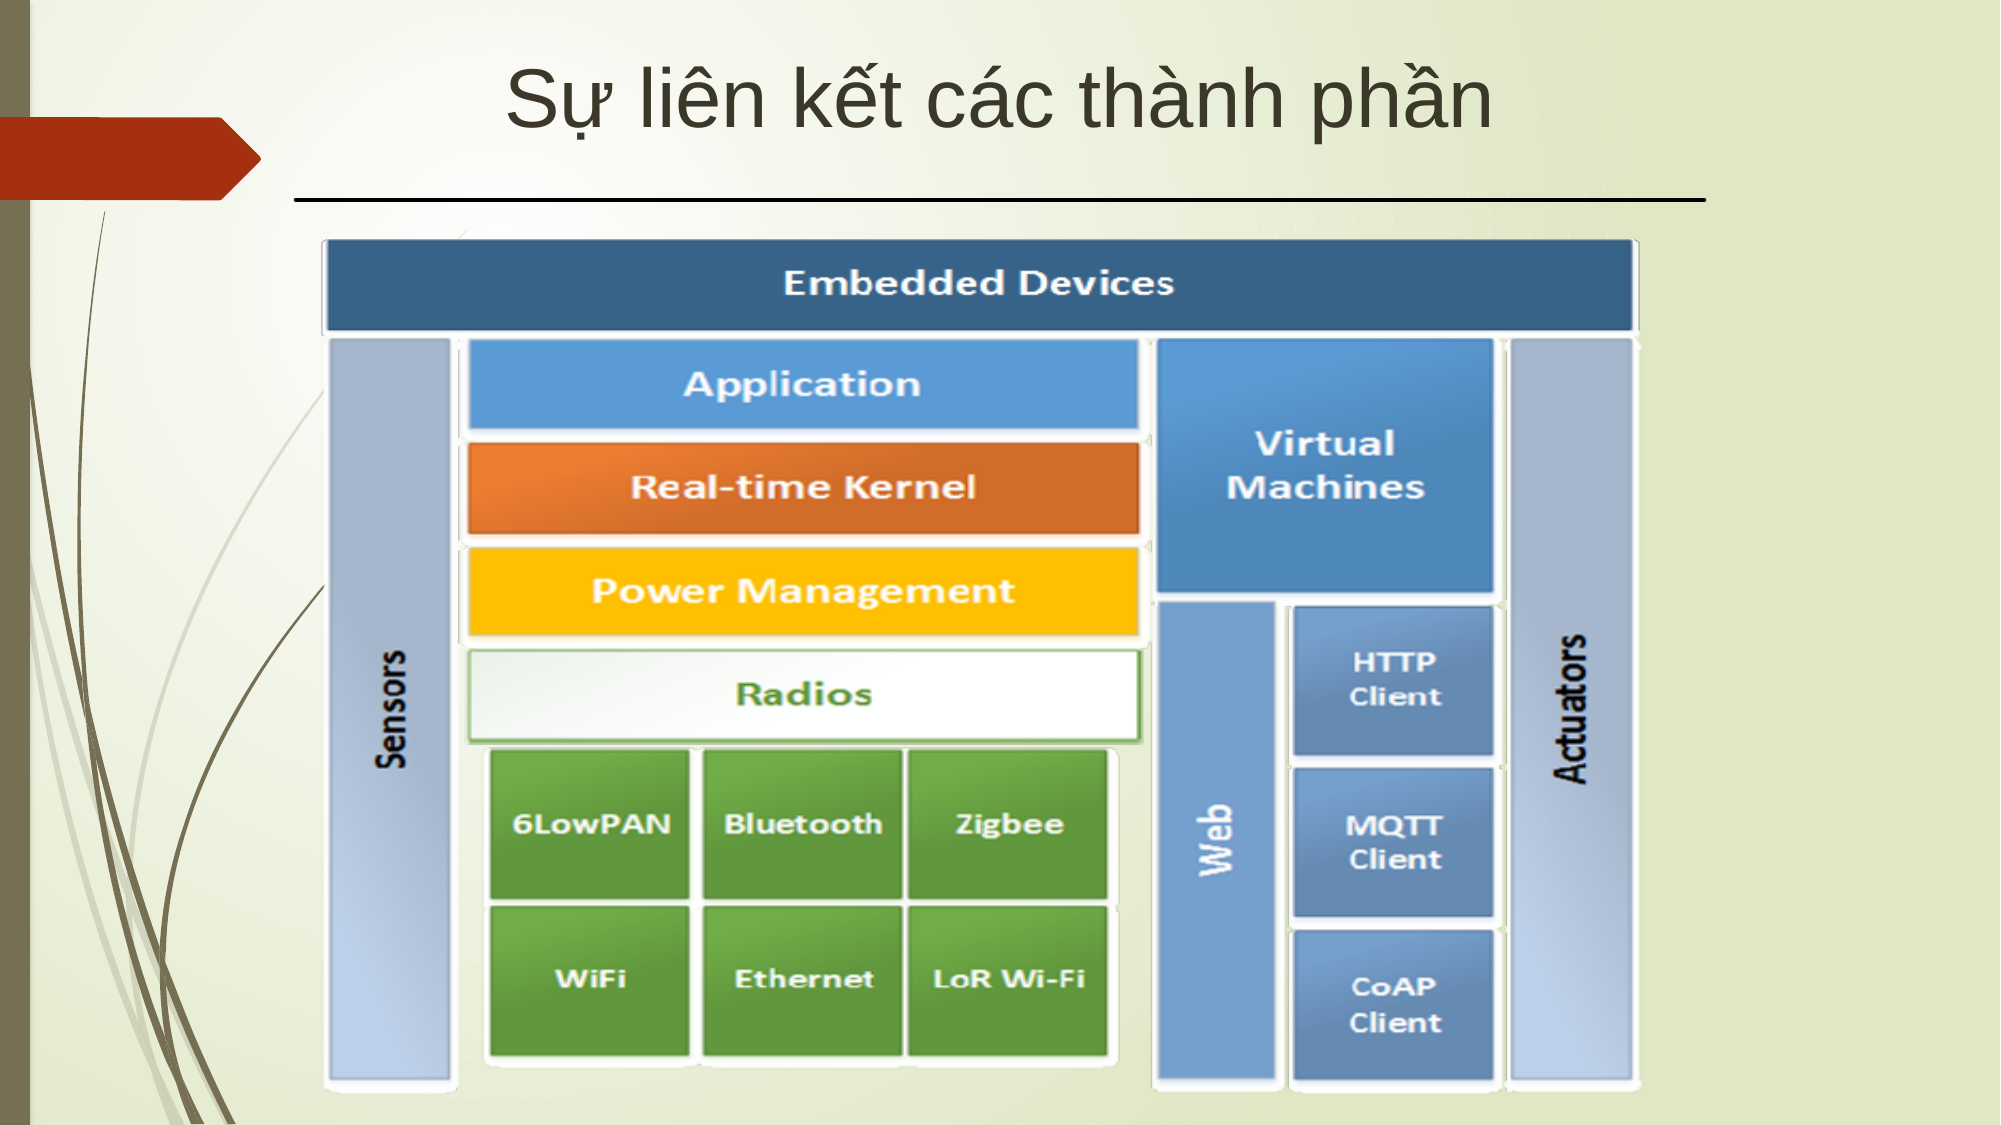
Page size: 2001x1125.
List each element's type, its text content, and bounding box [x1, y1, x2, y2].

picture [315, 239, 1646, 1101]
title Sự liên kết các thành phần [249, 24, 1750, 163]
